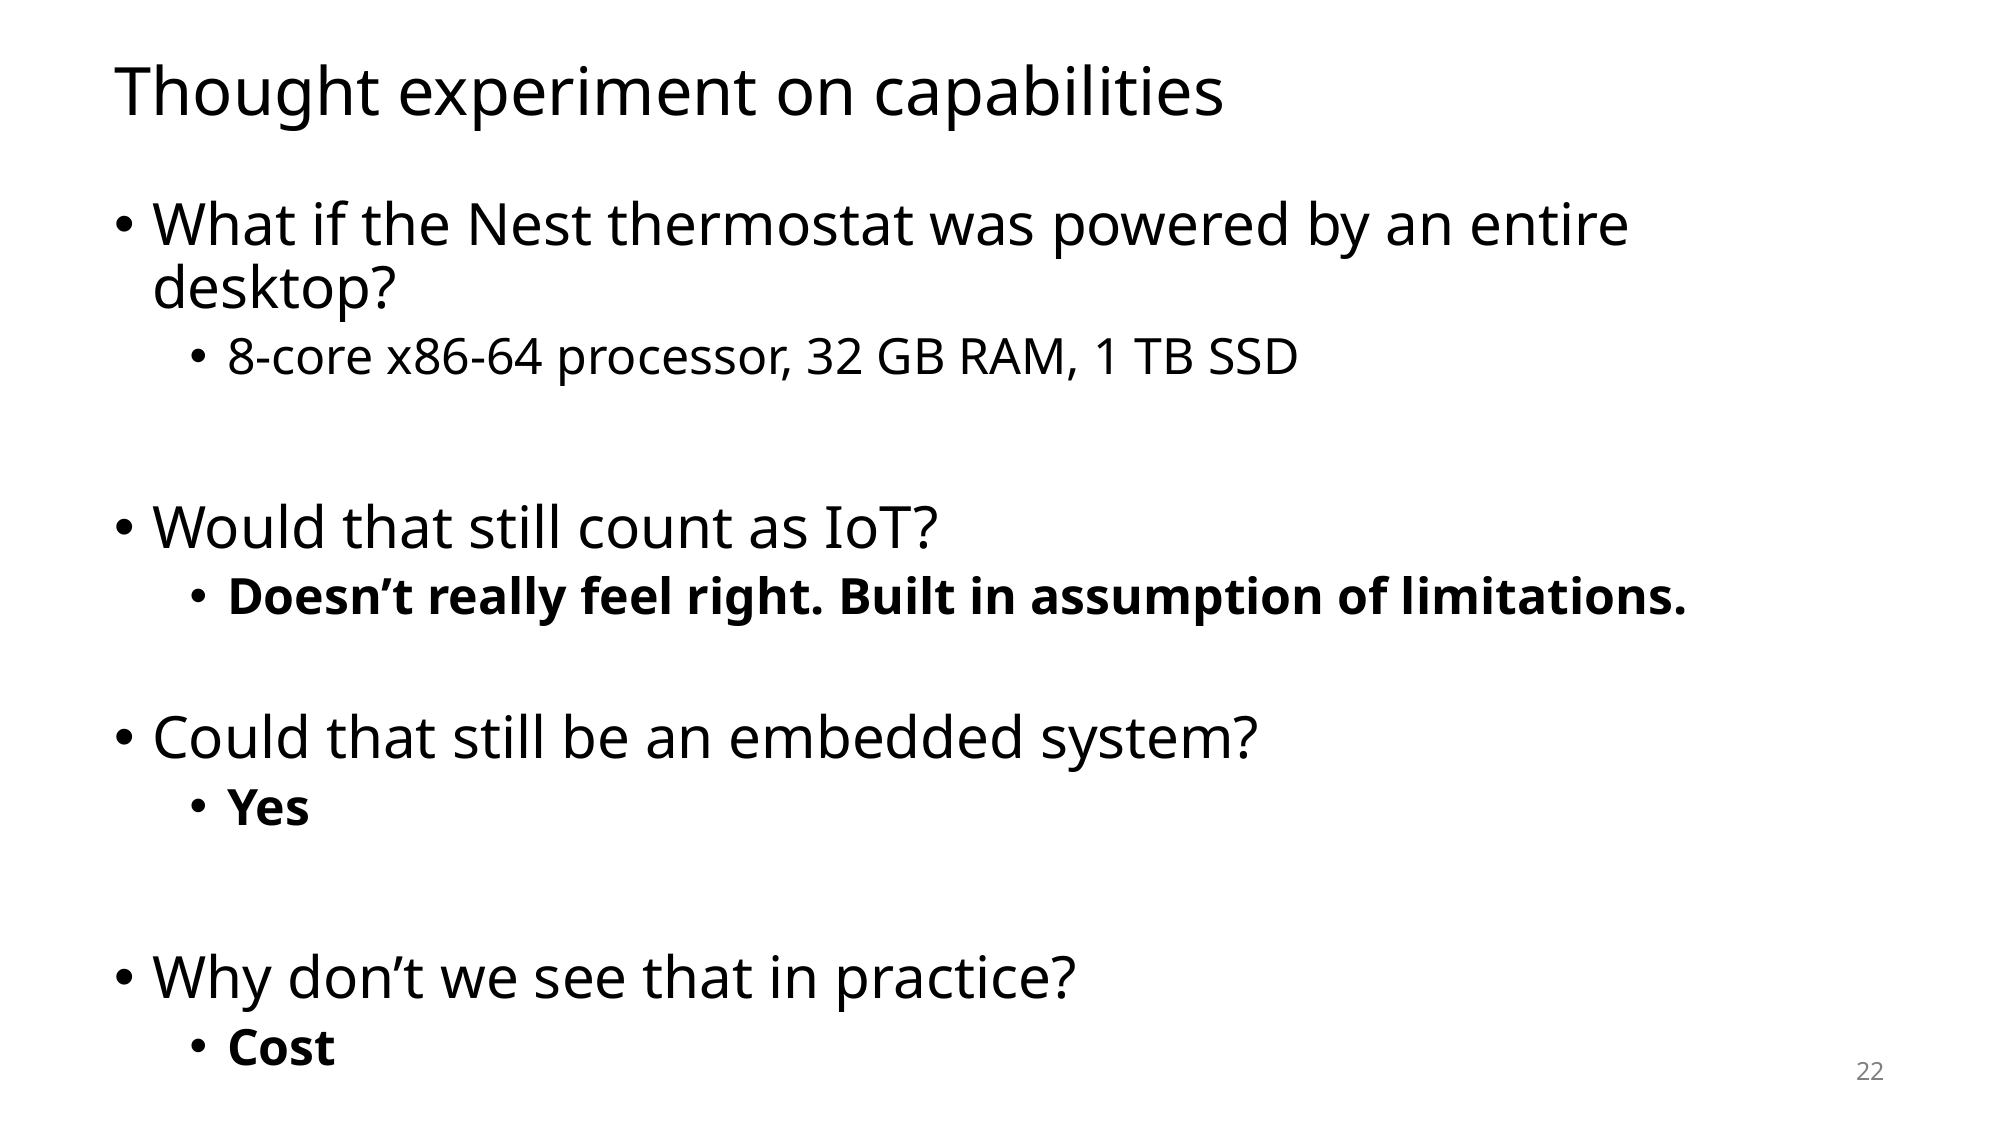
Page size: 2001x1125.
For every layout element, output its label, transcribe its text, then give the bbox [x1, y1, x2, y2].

list What if the Nest thermostat was powered by an entire desktop? 8-core x86-64 processor, 32 GB RAM, 1 TB SSD Would that still count as IoT? Doesn’t really feel right. Built in assumption of limitations. Could that still be an embedded system? Yes Why don’t we see that in practice? Cost [99, 187, 1900, 1013]
title Thought experiment on capabilities [99, 37, 1900, 150]
slide_number 22 [1749, 1042, 1900, 1103]
